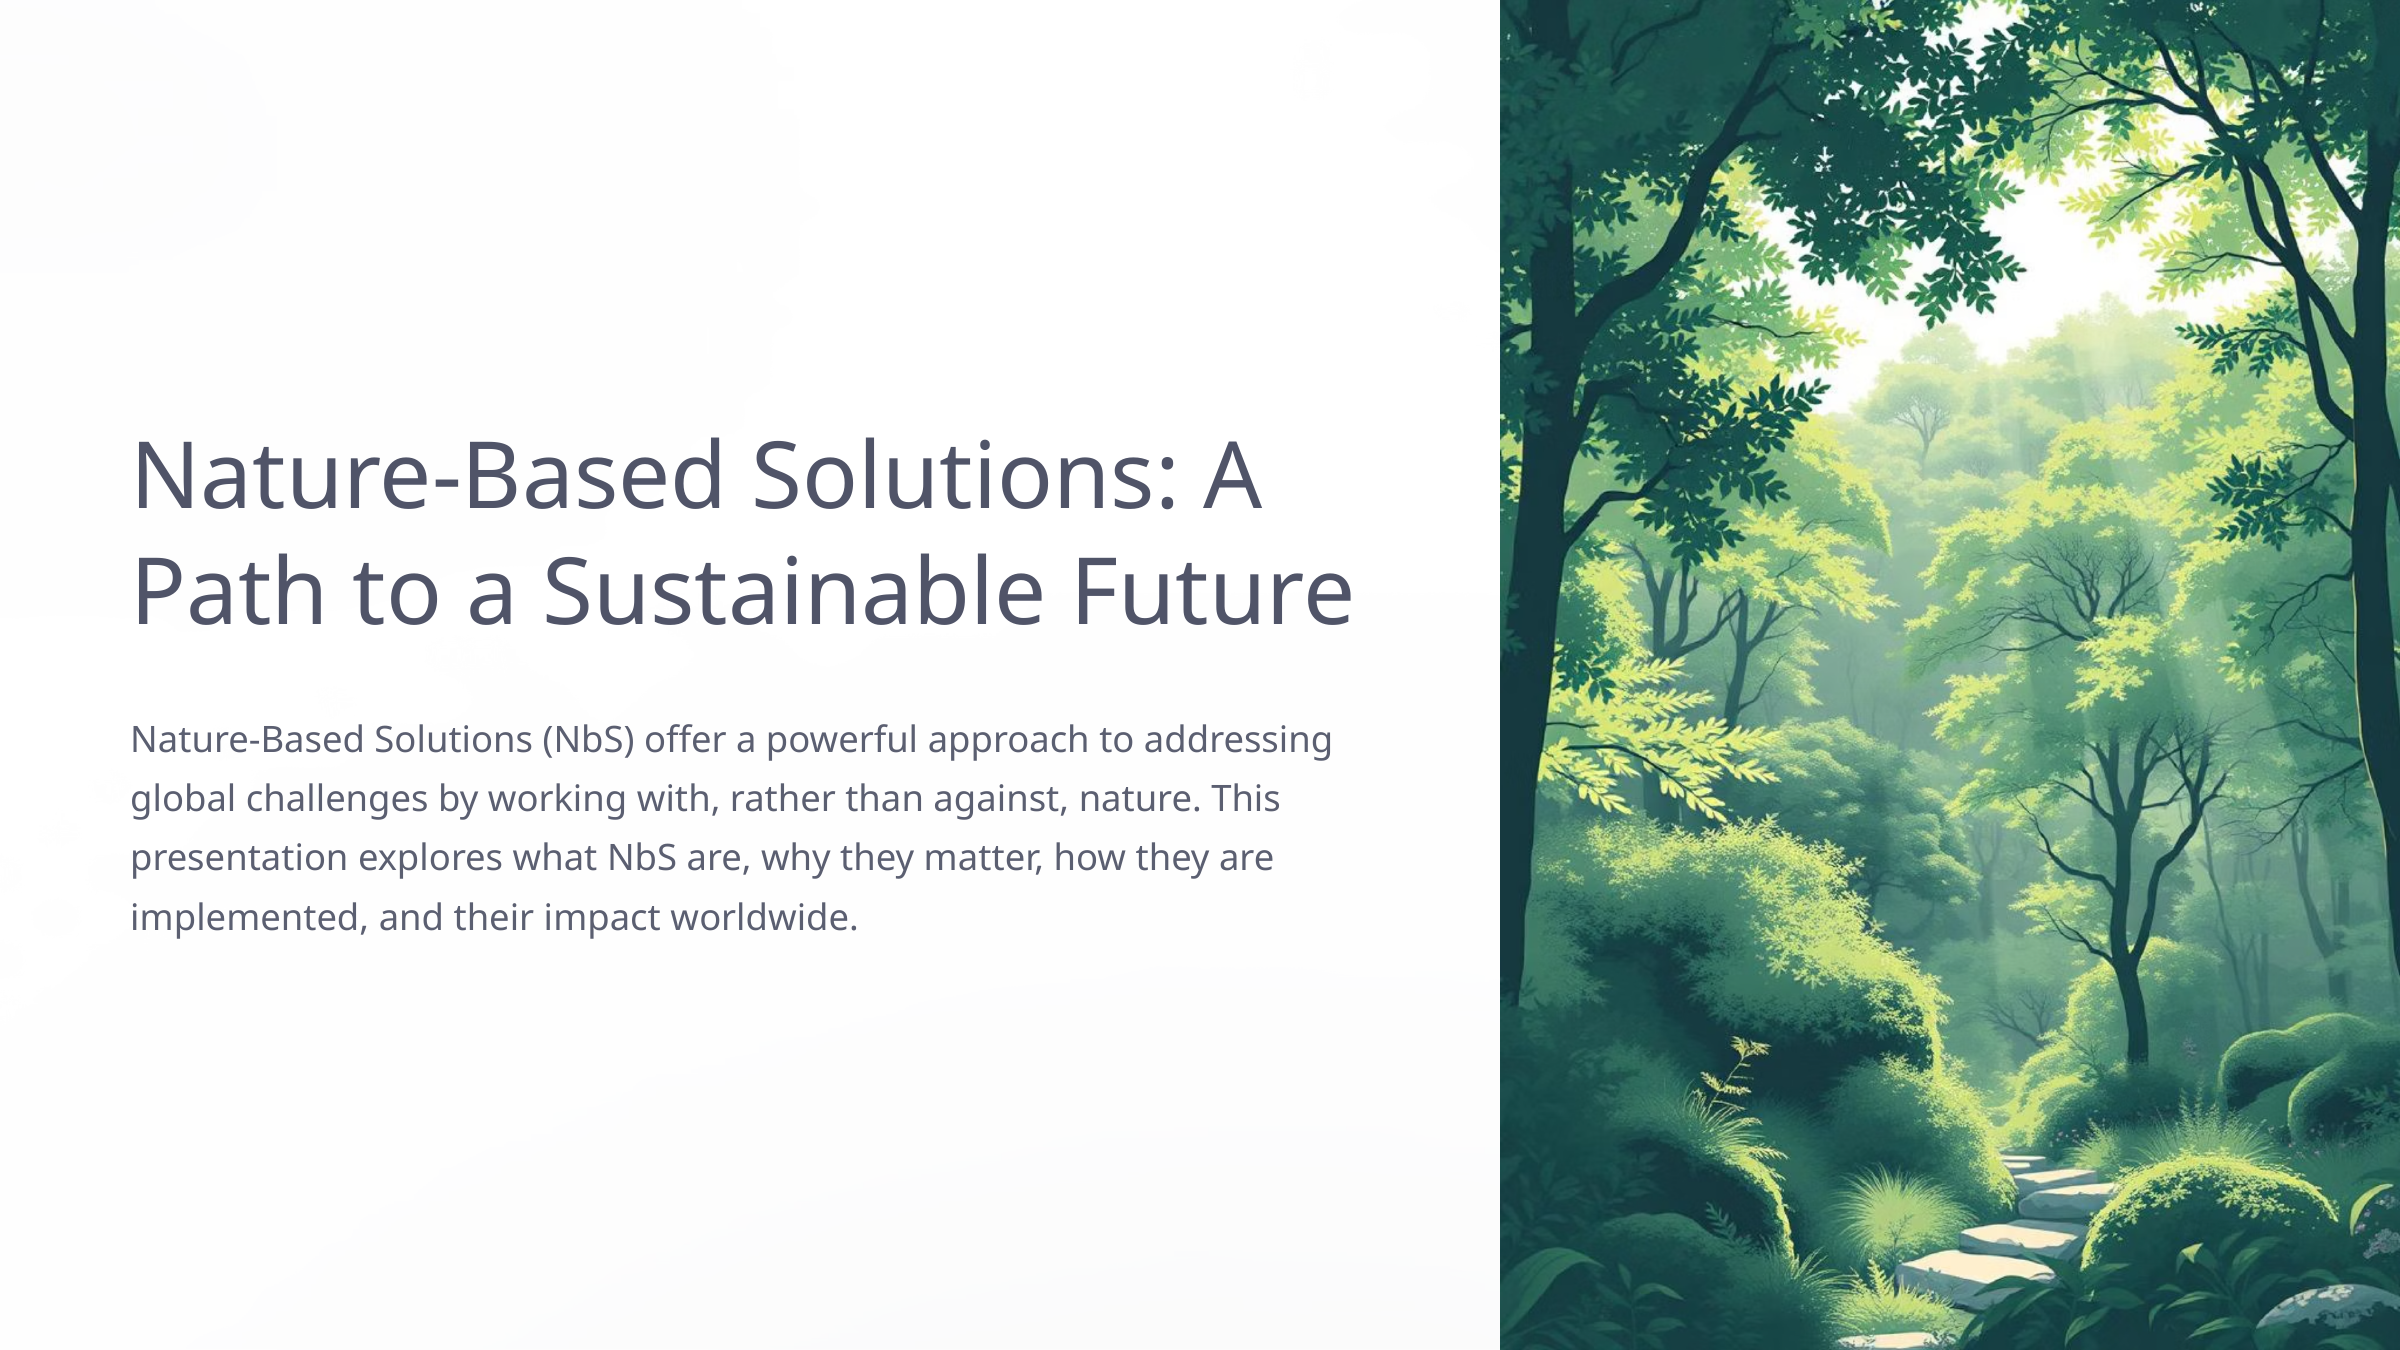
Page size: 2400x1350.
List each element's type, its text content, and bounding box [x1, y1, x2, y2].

text_box Nature-Based Solutions: A Path to a Sustainable Future [130, 411, 1370, 645]
picture [1499, 0, 2400, 1350]
text_box Nature-Based Solutions (NbS) offer a powerful approach to addressing global challenges by working with, rather than against, nature. This presentation explores what NbS are, why they matter, how they are implemented, and their impact worldwide. [130, 700, 1370, 939]
